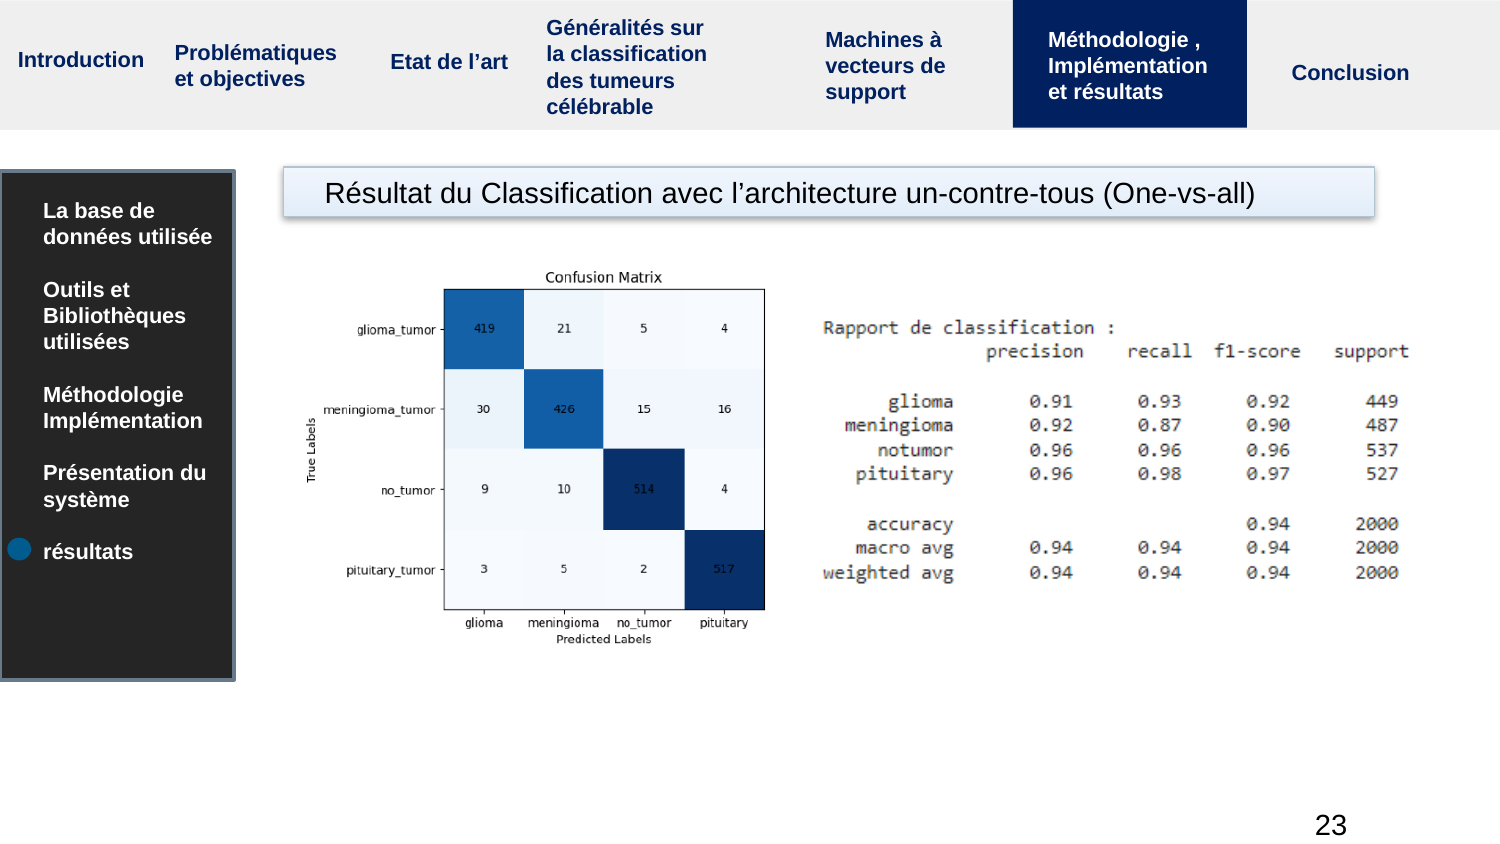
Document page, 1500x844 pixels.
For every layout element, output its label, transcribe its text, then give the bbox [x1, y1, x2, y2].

picture [810, 309, 1446, 623]
text_box [5, 535, 34, 563]
text_box La base de données utilisée Outils et Bibliothèques utilisées Méthodologie Implémentation Présentation du système résultats [28, 189, 235, 572]
slide_number 23 [1162, 798, 1500, 844]
text_box Conclusion [1276, 51, 1500, 93]
text_box [0, 169, 236, 682]
text_box Etat de l’art [375, 40, 562, 152]
text_box Problématiques et objectives [159, 31, 371, 99]
text_box Méthodologie , Implémentation et résultats [1033, 18, 1248, 112]
text_box [1011, 0, 1249, 130]
text_box Introduction [3, 38, 159, 79]
text_box Résultat du Classification avec l’architecture un-contre-tous (One-vs-all) [283, 166, 1375, 217]
text_box [0, 0, 1500, 132]
picture [298, 262, 773, 654]
text_box Généralités sur la classification des tumeurs célébrable [531, 6, 736, 127]
text_box Machines à vecteurs de support [810, 18, 998, 112]
